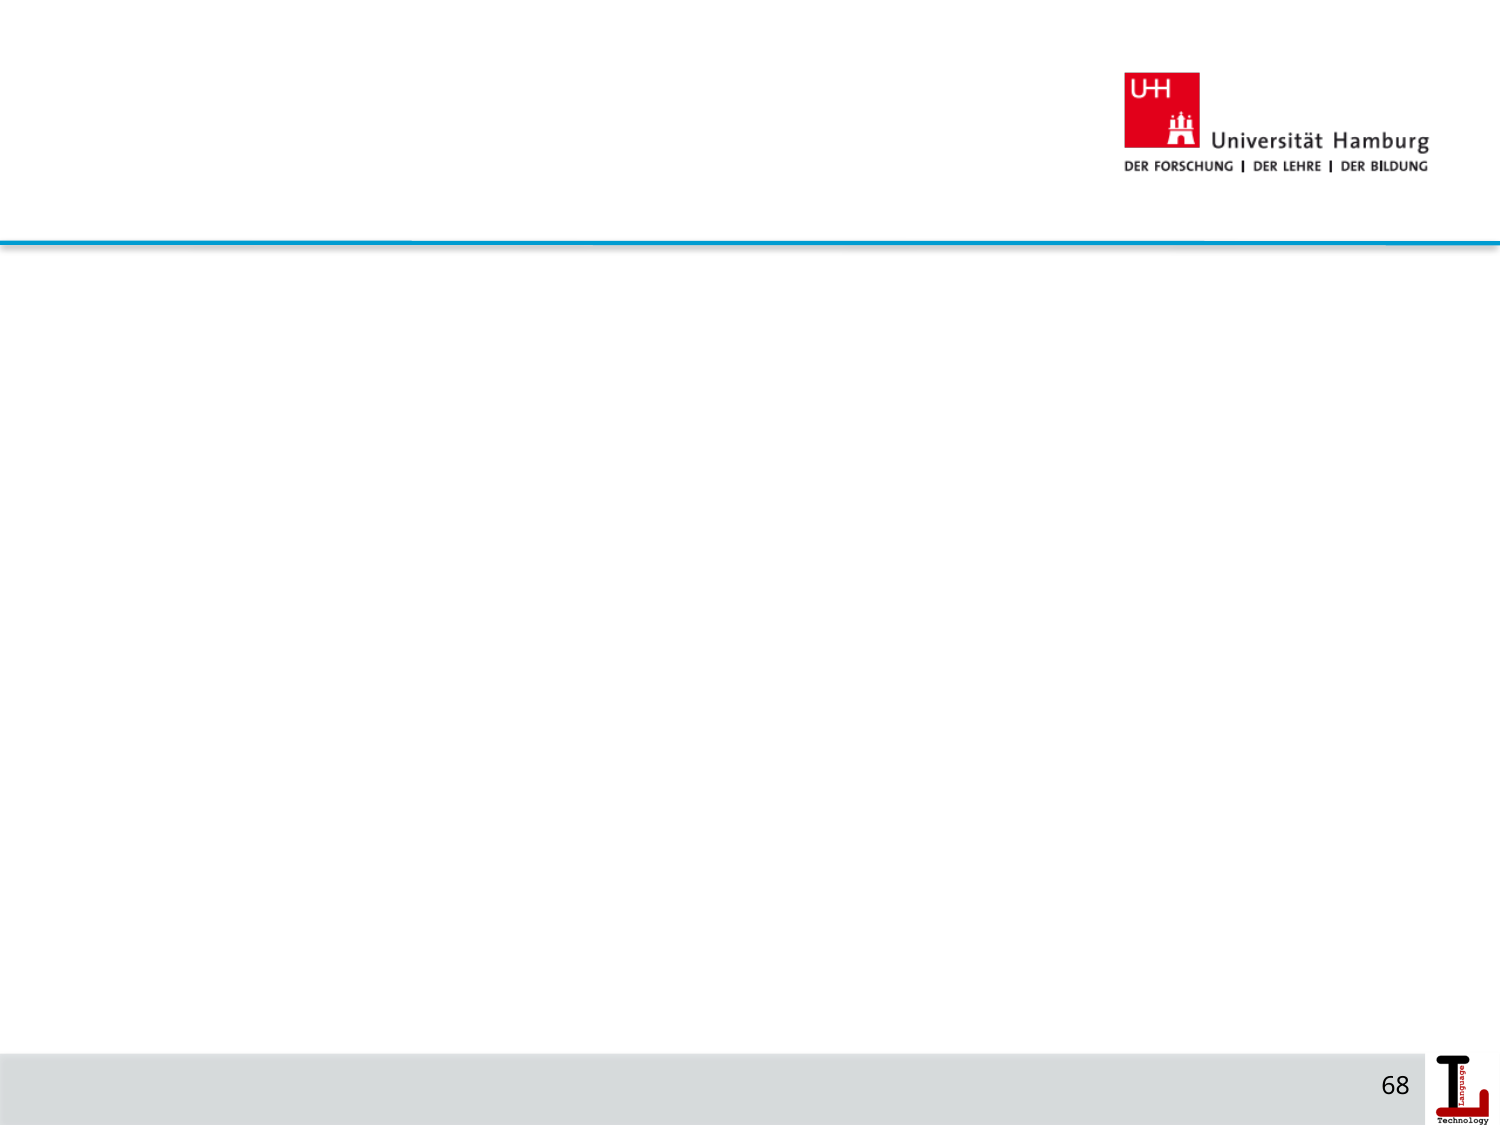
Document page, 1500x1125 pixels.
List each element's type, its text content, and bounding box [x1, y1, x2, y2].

slide_number 68 [1196, 1056, 1425, 1117]
picture [1425, 1052, 1500, 1125]
